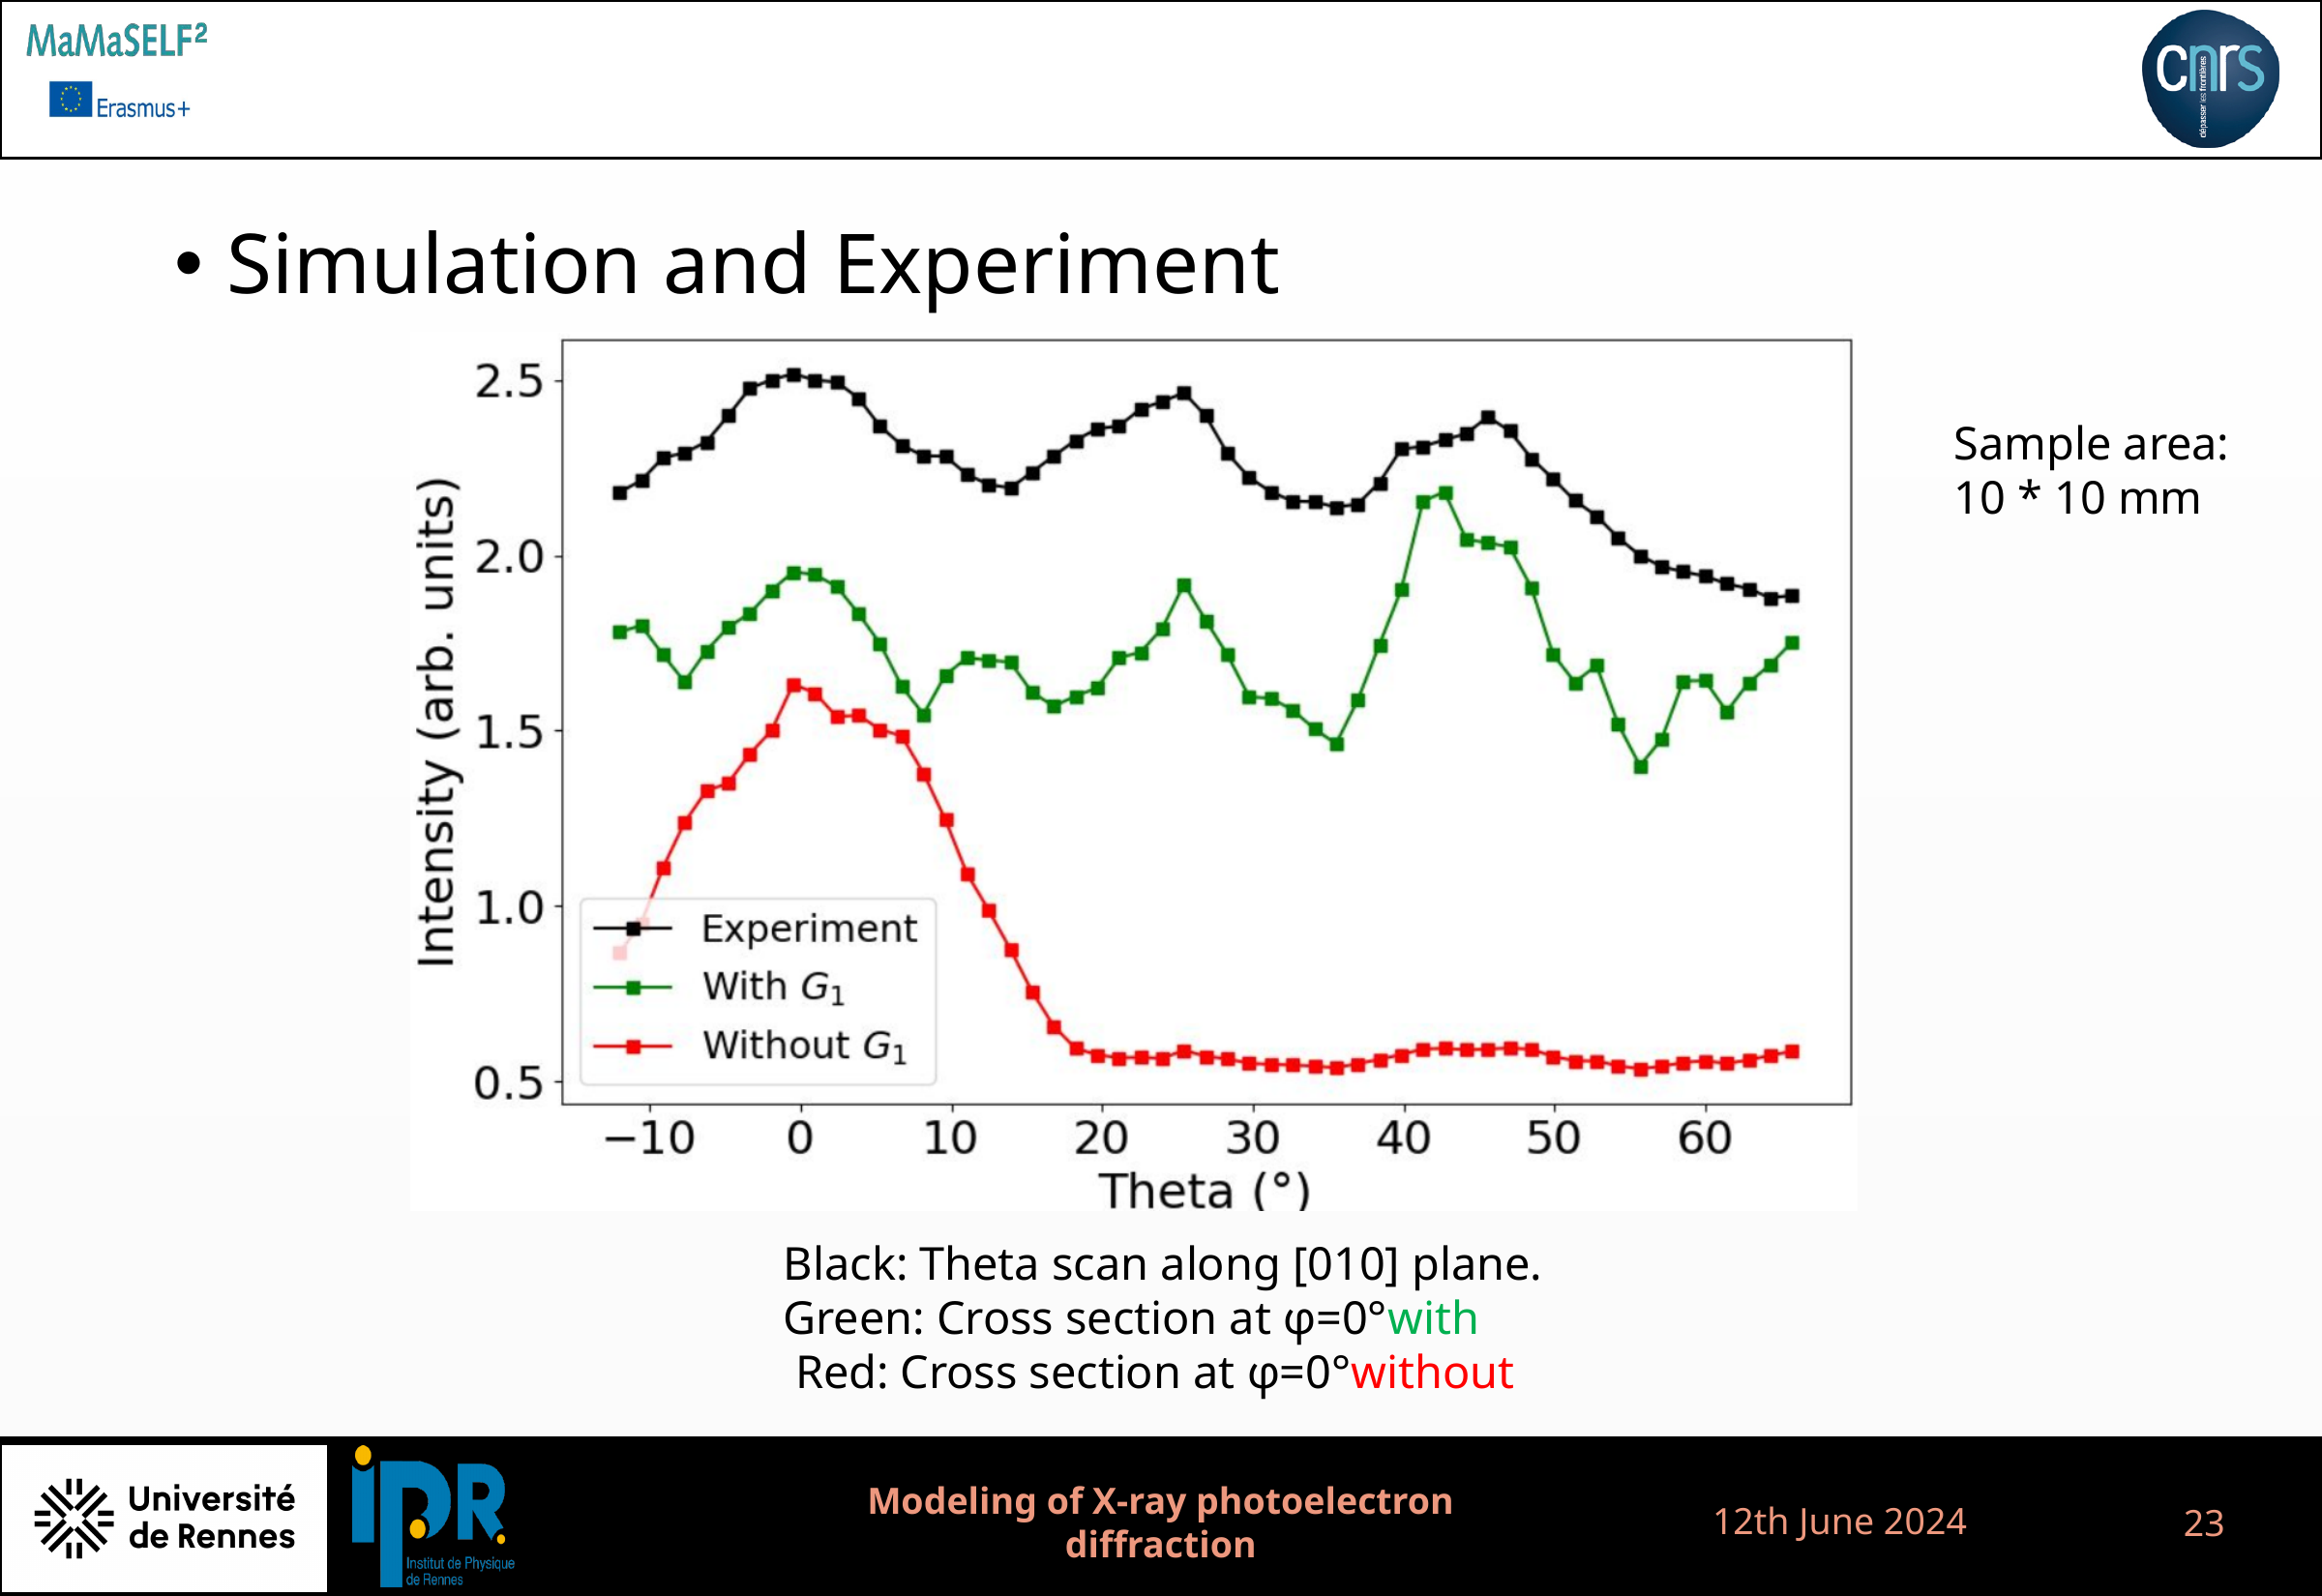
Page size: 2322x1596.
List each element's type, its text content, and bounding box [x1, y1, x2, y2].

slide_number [1698, 1477, 2017, 1563]
text_box Sample area: 10 * 10 mm [1940, 407, 2265, 531]
picture [24, 13, 211, 127]
picture [352, 1445, 515, 1592]
picture [2, 1445, 327, 1592]
list Simulation and Experiment [160, 215, 2162, 1228]
slide_number 23 [2162, 1482, 2240, 1568]
picture [2142, 10, 2279, 148]
picture [410, 332, 1859, 1211]
footer Modeling of X-ray photoelectron diffraction [769, 1479, 1553, 1565]
